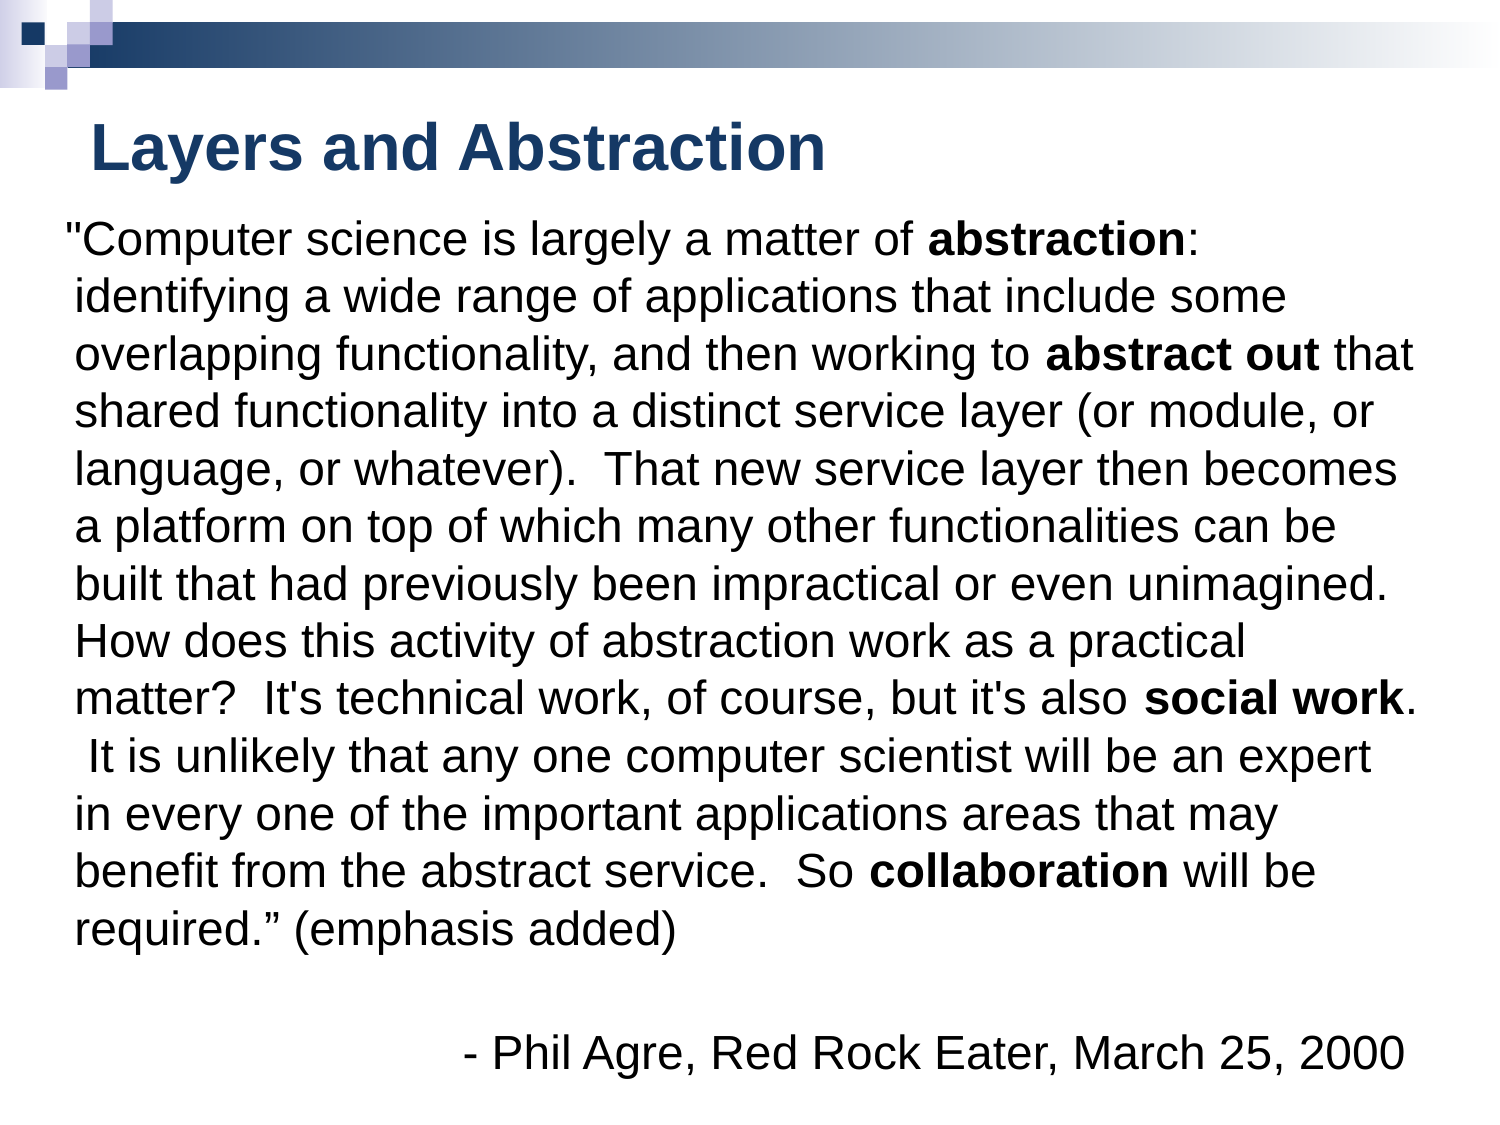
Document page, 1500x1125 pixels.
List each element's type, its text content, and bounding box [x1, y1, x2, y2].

list "Computer science is largely a matter of abstraction: identifying a wide range of applications that include some overlapping functionality, and then working to abstract out that shared functionality into a distinct service layer (or module, or language, or whatever). That new service layer then becomes a platform on top of which many other functionalities can be built that had previously been impractical or even unimagined. How does this activity of abstraction work as a practical matter? It's technical work, of course, but it's also social work. It is unlikely that any one computer scientist will be an expert in every one of the important applications areas that may benefit from the abstract service. So collaboration will be required.” (emphasis added) - Phil Agre, Red Rock Eater, March 25, 2000 [50, 200, 1438, 1025]
title Layers and Abstraction [75, 75, 1425, 213]
